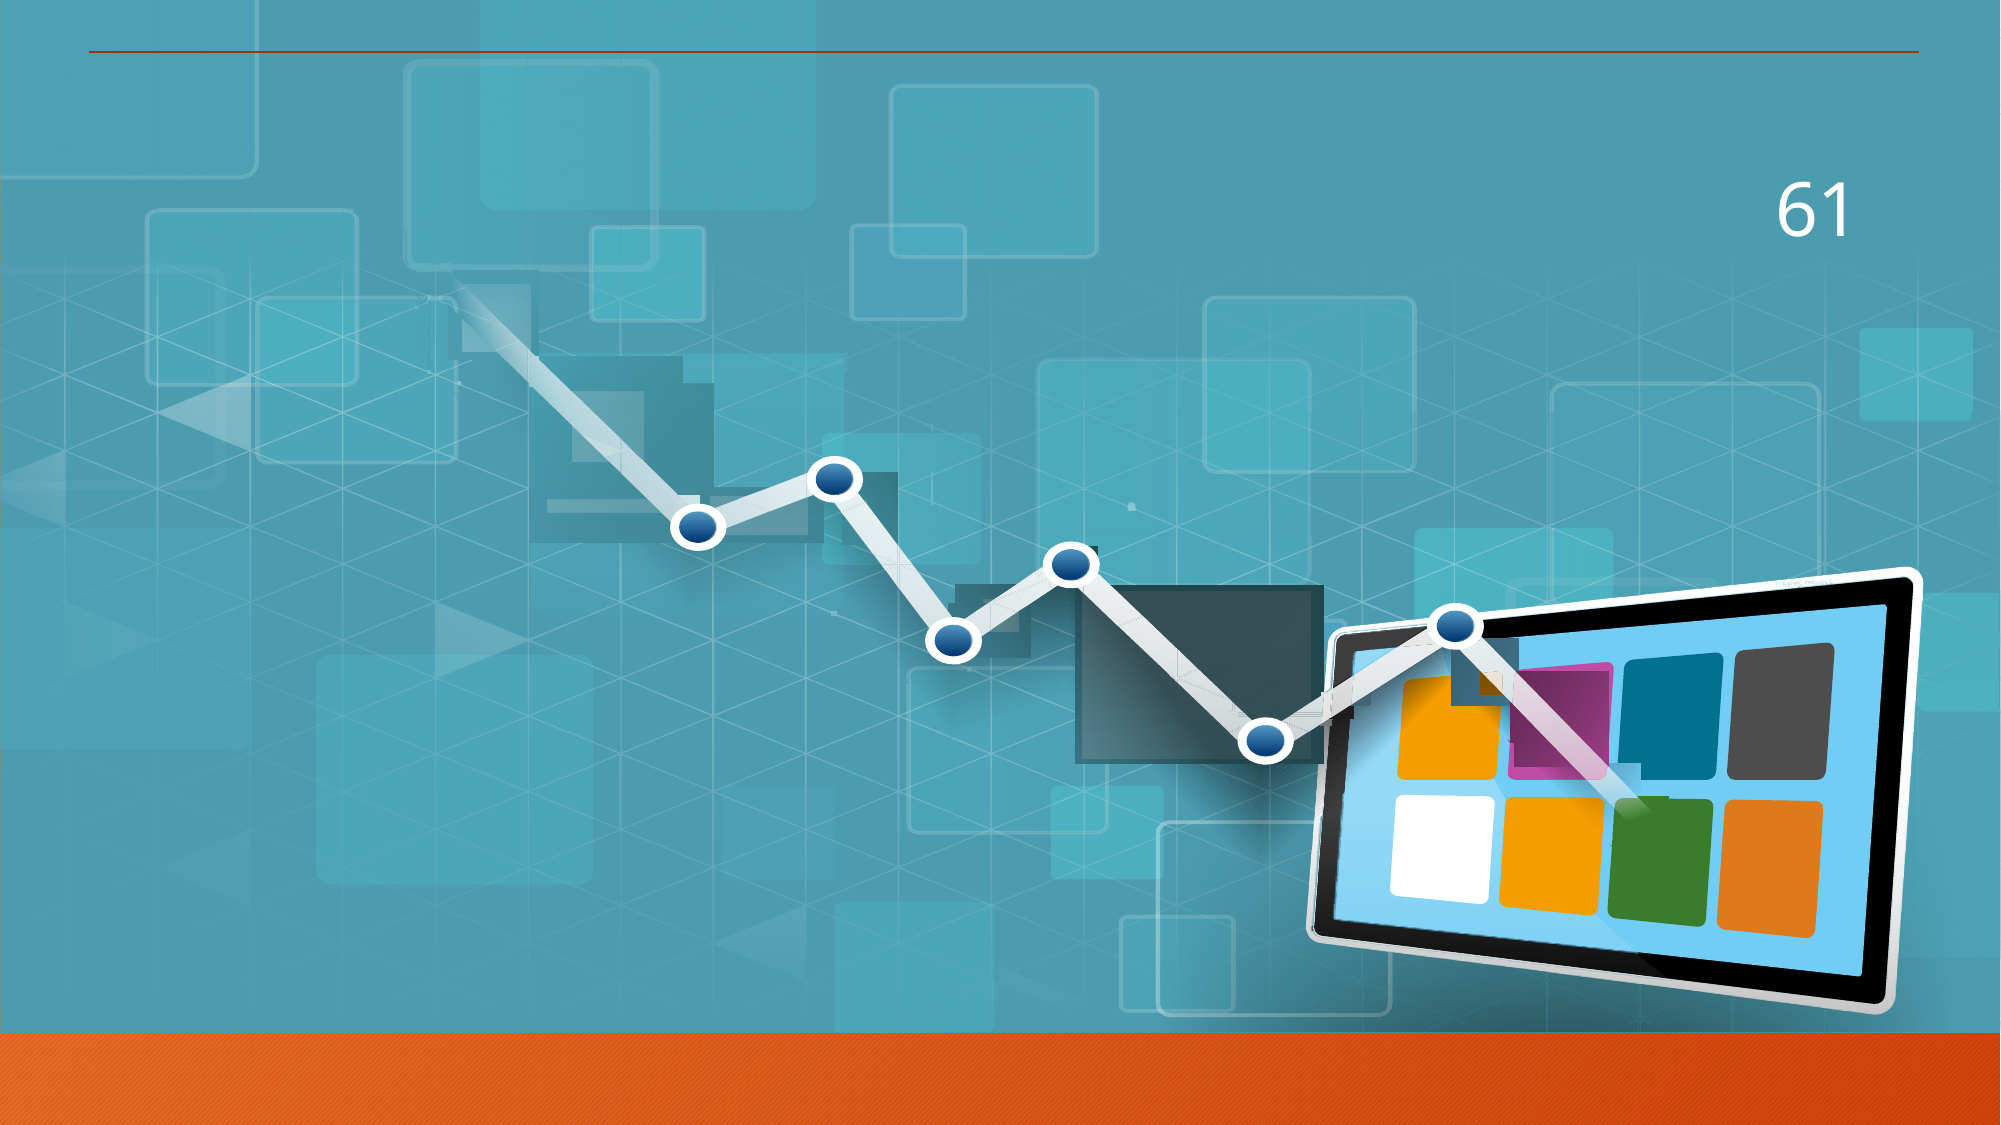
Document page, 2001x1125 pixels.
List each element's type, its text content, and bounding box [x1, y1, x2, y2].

slide_number 61 [1760, 123, 1950, 303]
